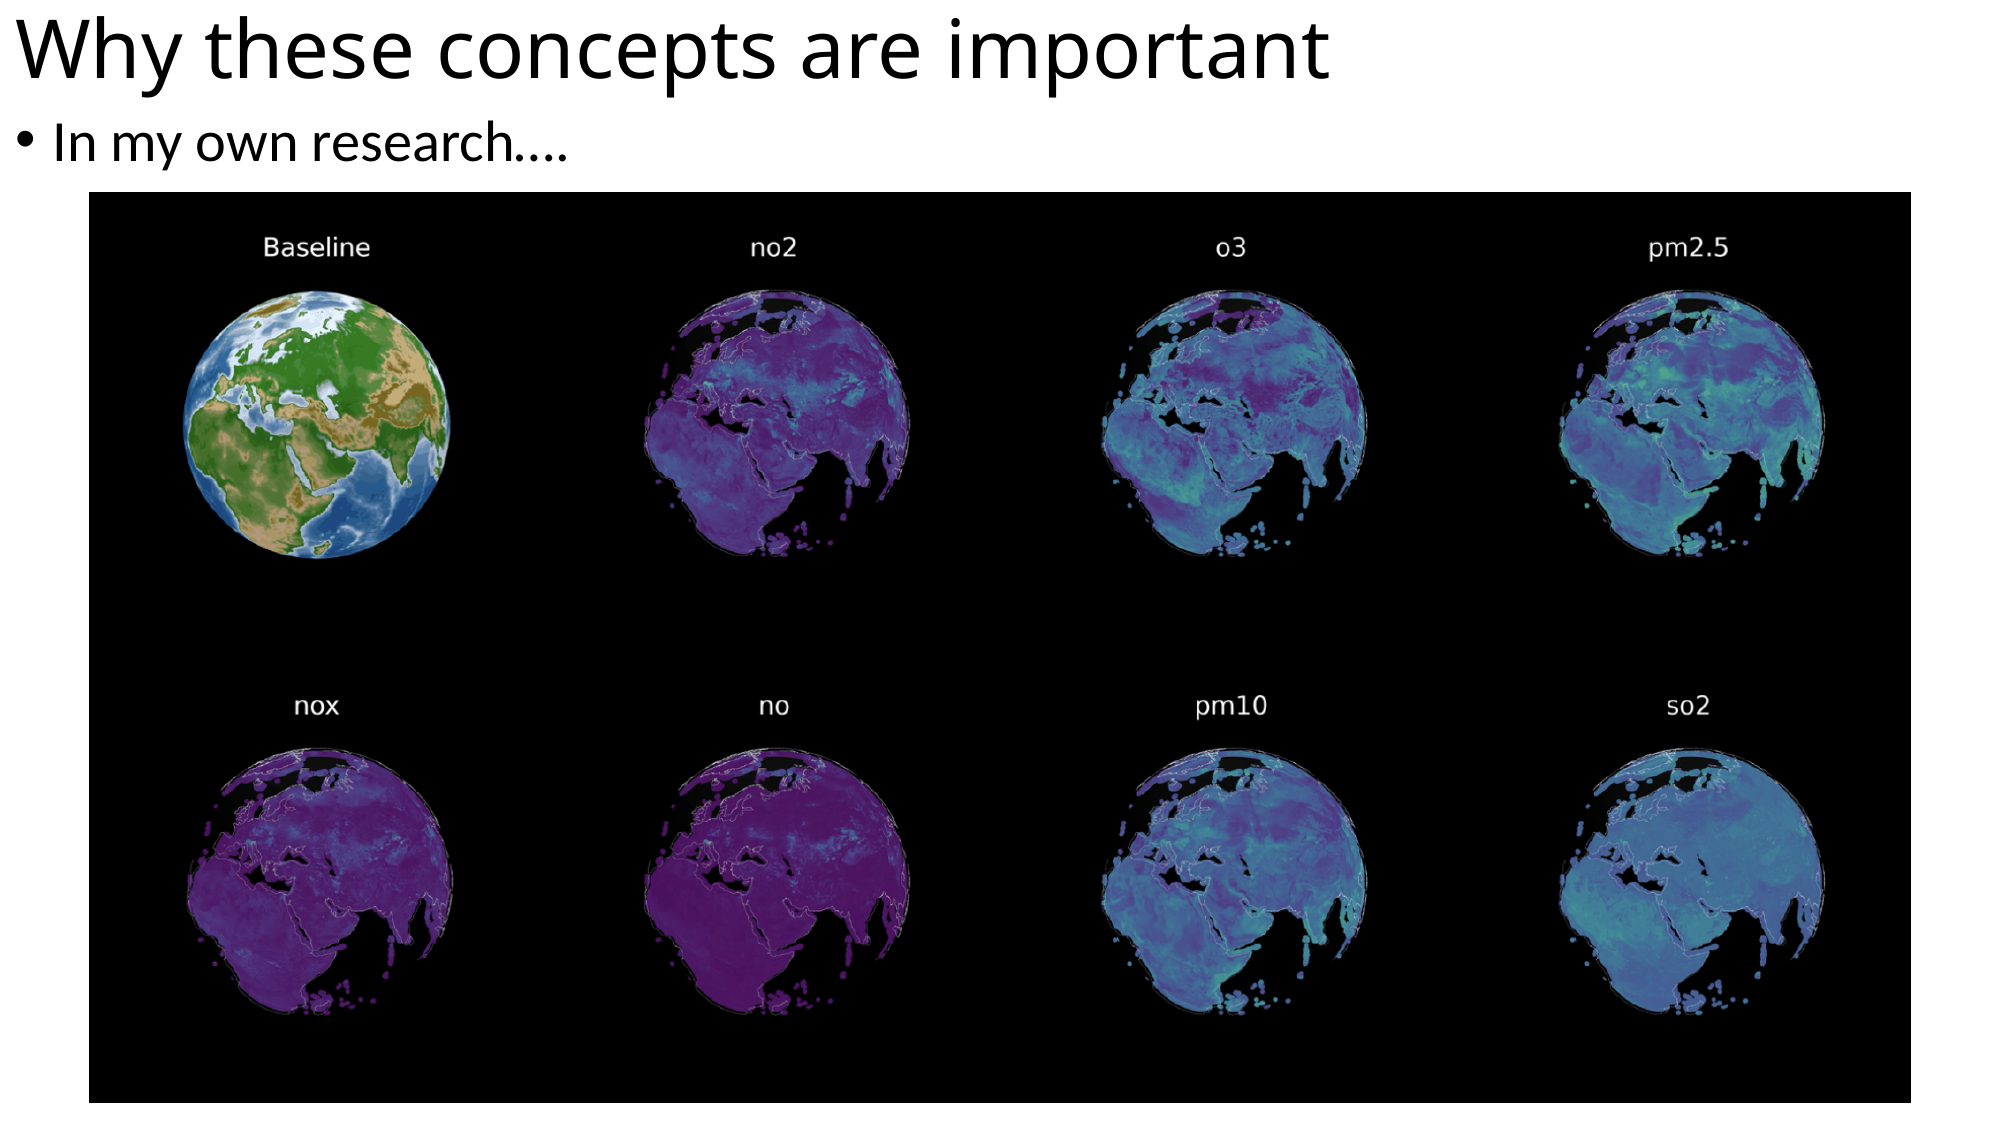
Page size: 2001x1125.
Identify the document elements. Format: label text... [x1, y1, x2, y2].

title Why these concepts are important [0, 0, 1725, 103]
list In my own research…. [0, 103, 2000, 192]
picture [89, 191, 1911, 1103]
